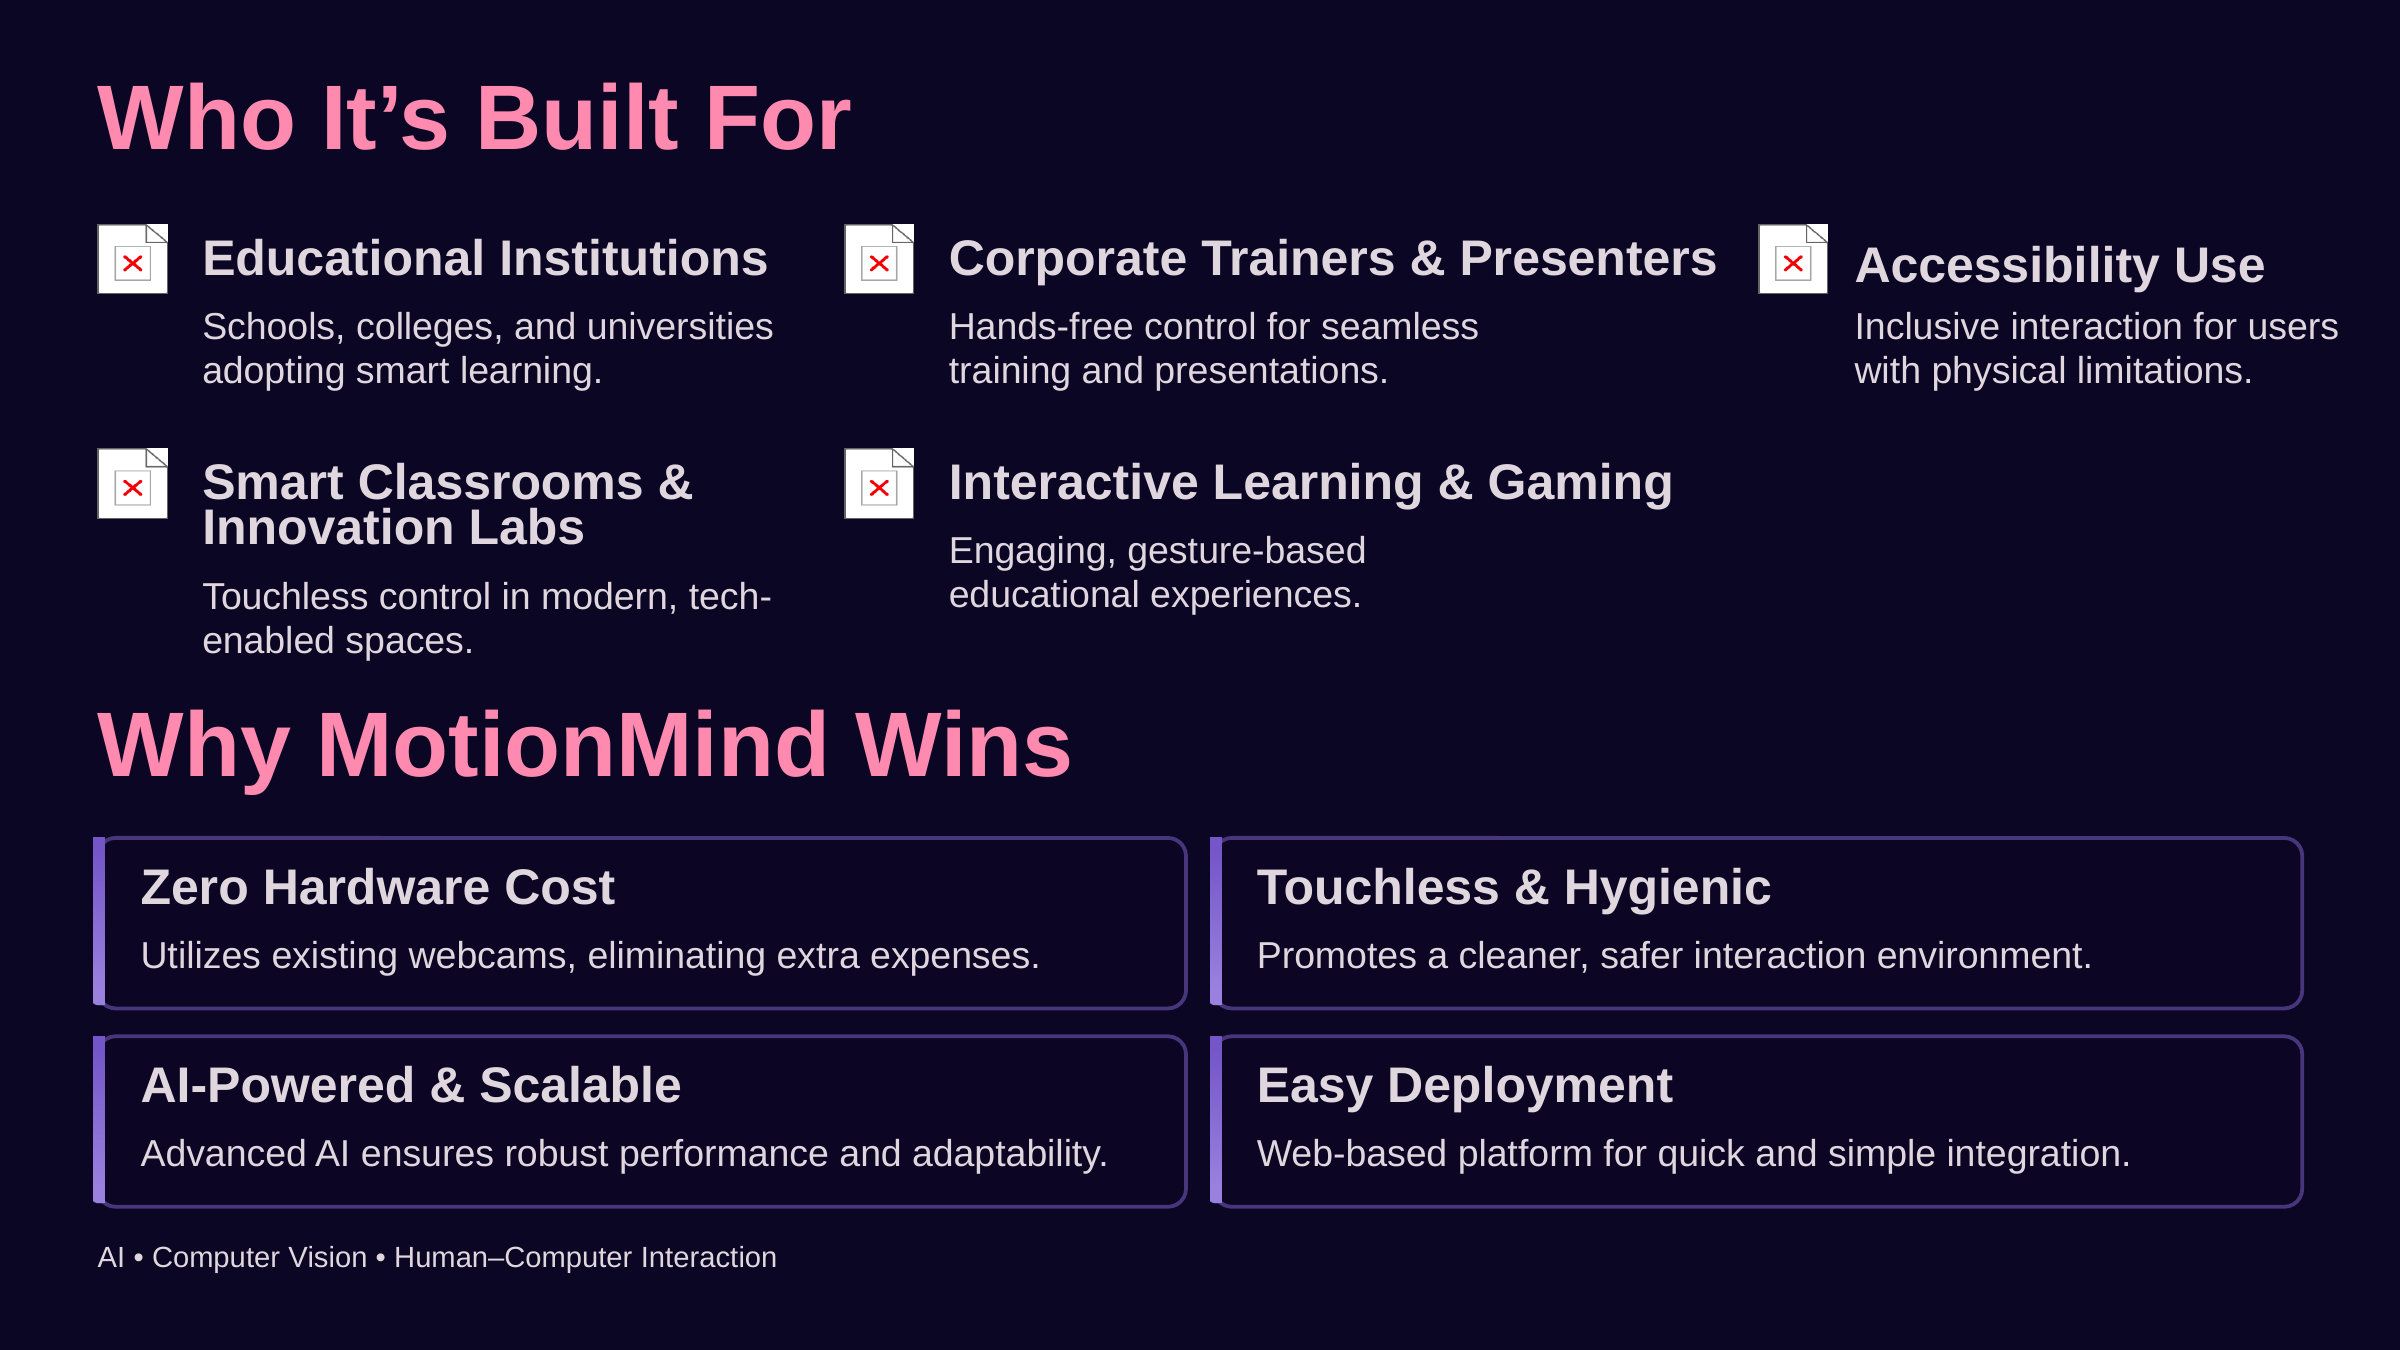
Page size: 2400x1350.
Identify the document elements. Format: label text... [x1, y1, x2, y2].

picture [1758, 224, 1828, 294]
text_box Engaging, gesture-based educational experiences. [948, 527, 1556, 617]
picture [97, 224, 168, 294]
text_box Educational Institutions [202, 240, 614, 287]
text_box Promotes a cleaner, safer interaction environment. [1256, 932, 2271, 977]
text_box [109, 1036, 1187, 1207]
text_box Smart Classrooms & Innovation Labs [202, 464, 810, 557]
text_box Touchless control in modern, tech-enabled spaces. [202, 573, 810, 663]
text_box Inclusive interaction for users with physical limitations. [1854, 303, 2400, 393]
picture [844, 224, 914, 294]
text_box Easy Deployment [1256, 1067, 1624, 1114]
text_box [109, 837, 1187, 1009]
text_box Who It’s Built For [97, 76, 831, 169]
text_box [1226, 1036, 2303, 1207]
picture [97, 448, 168, 519]
text_box Zero Hardware Cost [140, 869, 507, 916]
text_box Touchless & Hygienic [1256, 869, 1624, 916]
picture [93, 1036, 109, 1207]
text_box Accessibility Use [1854, 248, 2333, 294]
text_box Advanced AI ensures robust performance and adaptability. [140, 1130, 1155, 1176]
text_box Schools, colleges, and universities adopting smart learning. [202, 303, 810, 393]
picture [1210, 837, 1226, 1009]
picture [93, 837, 109, 1009]
text_box AI • Computer Vision • Human–Computer Interaction [97, 1238, 2303, 1274]
picture [844, 448, 914, 519]
text_box [1226, 837, 2303, 1009]
text_box Corporate Trainers & Presenters [948, 240, 1493, 287]
text_box AI-Powered & Scalable [140, 1067, 518, 1114]
text_box Hands-free control for seamless training and presentations. [948, 303, 1556, 393]
text_box Utilizes existing webcams, eliminating extra expenses. [140, 932, 1155, 977]
text_box Interactive Learning & Gaming [948, 464, 1467, 511]
picture [1210, 1036, 1226, 1207]
text_box Why MotionMind Wins [97, 704, 886, 797]
text_box Web-based platform for quick and simple integration. [1256, 1130, 2271, 1176]
